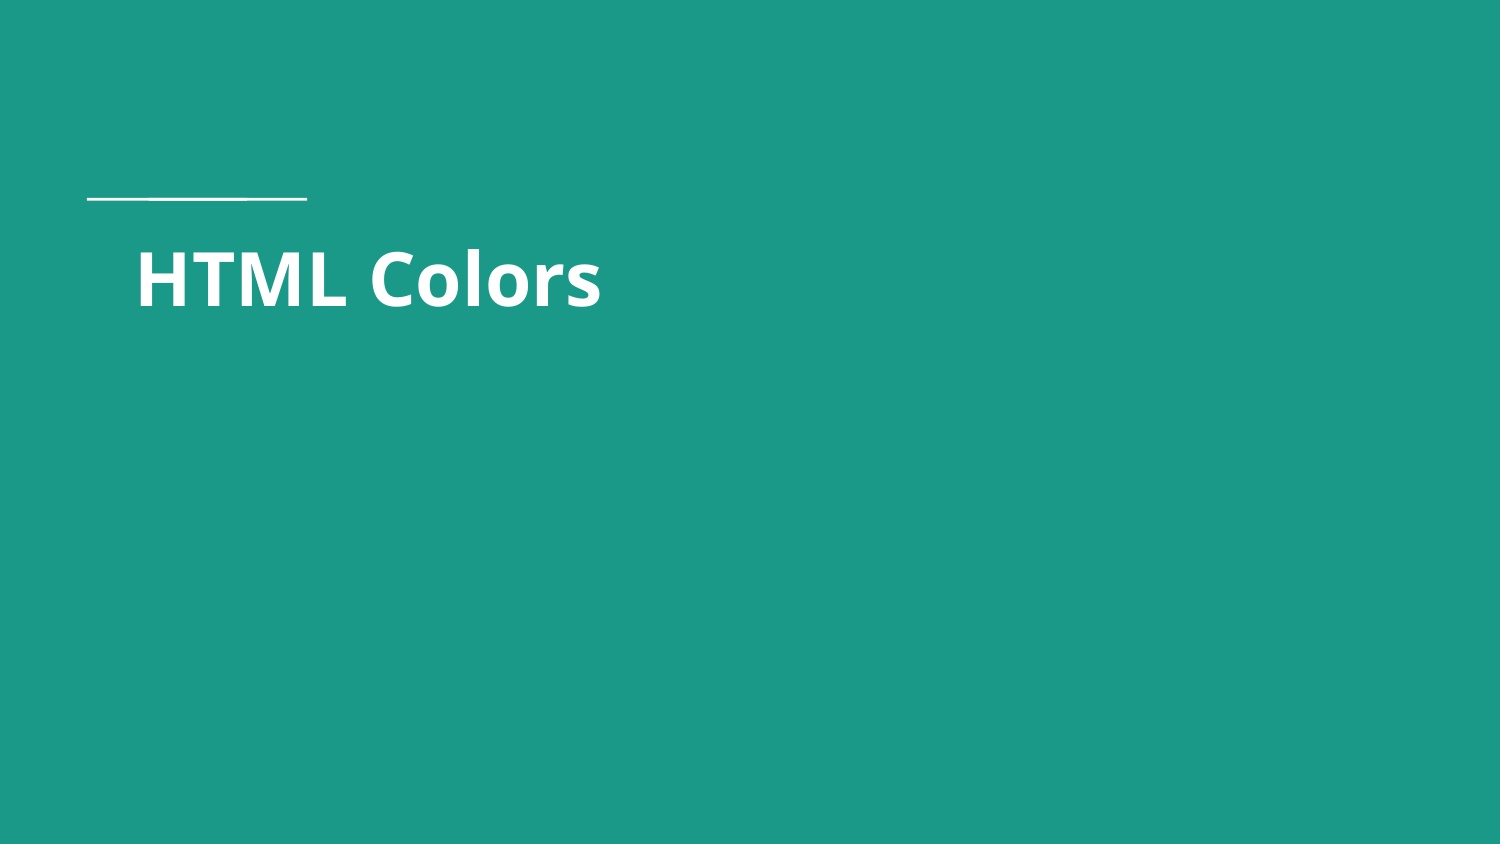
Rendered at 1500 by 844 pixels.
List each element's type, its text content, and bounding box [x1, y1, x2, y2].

title HTML Colors [119, 216, 1381, 466]
